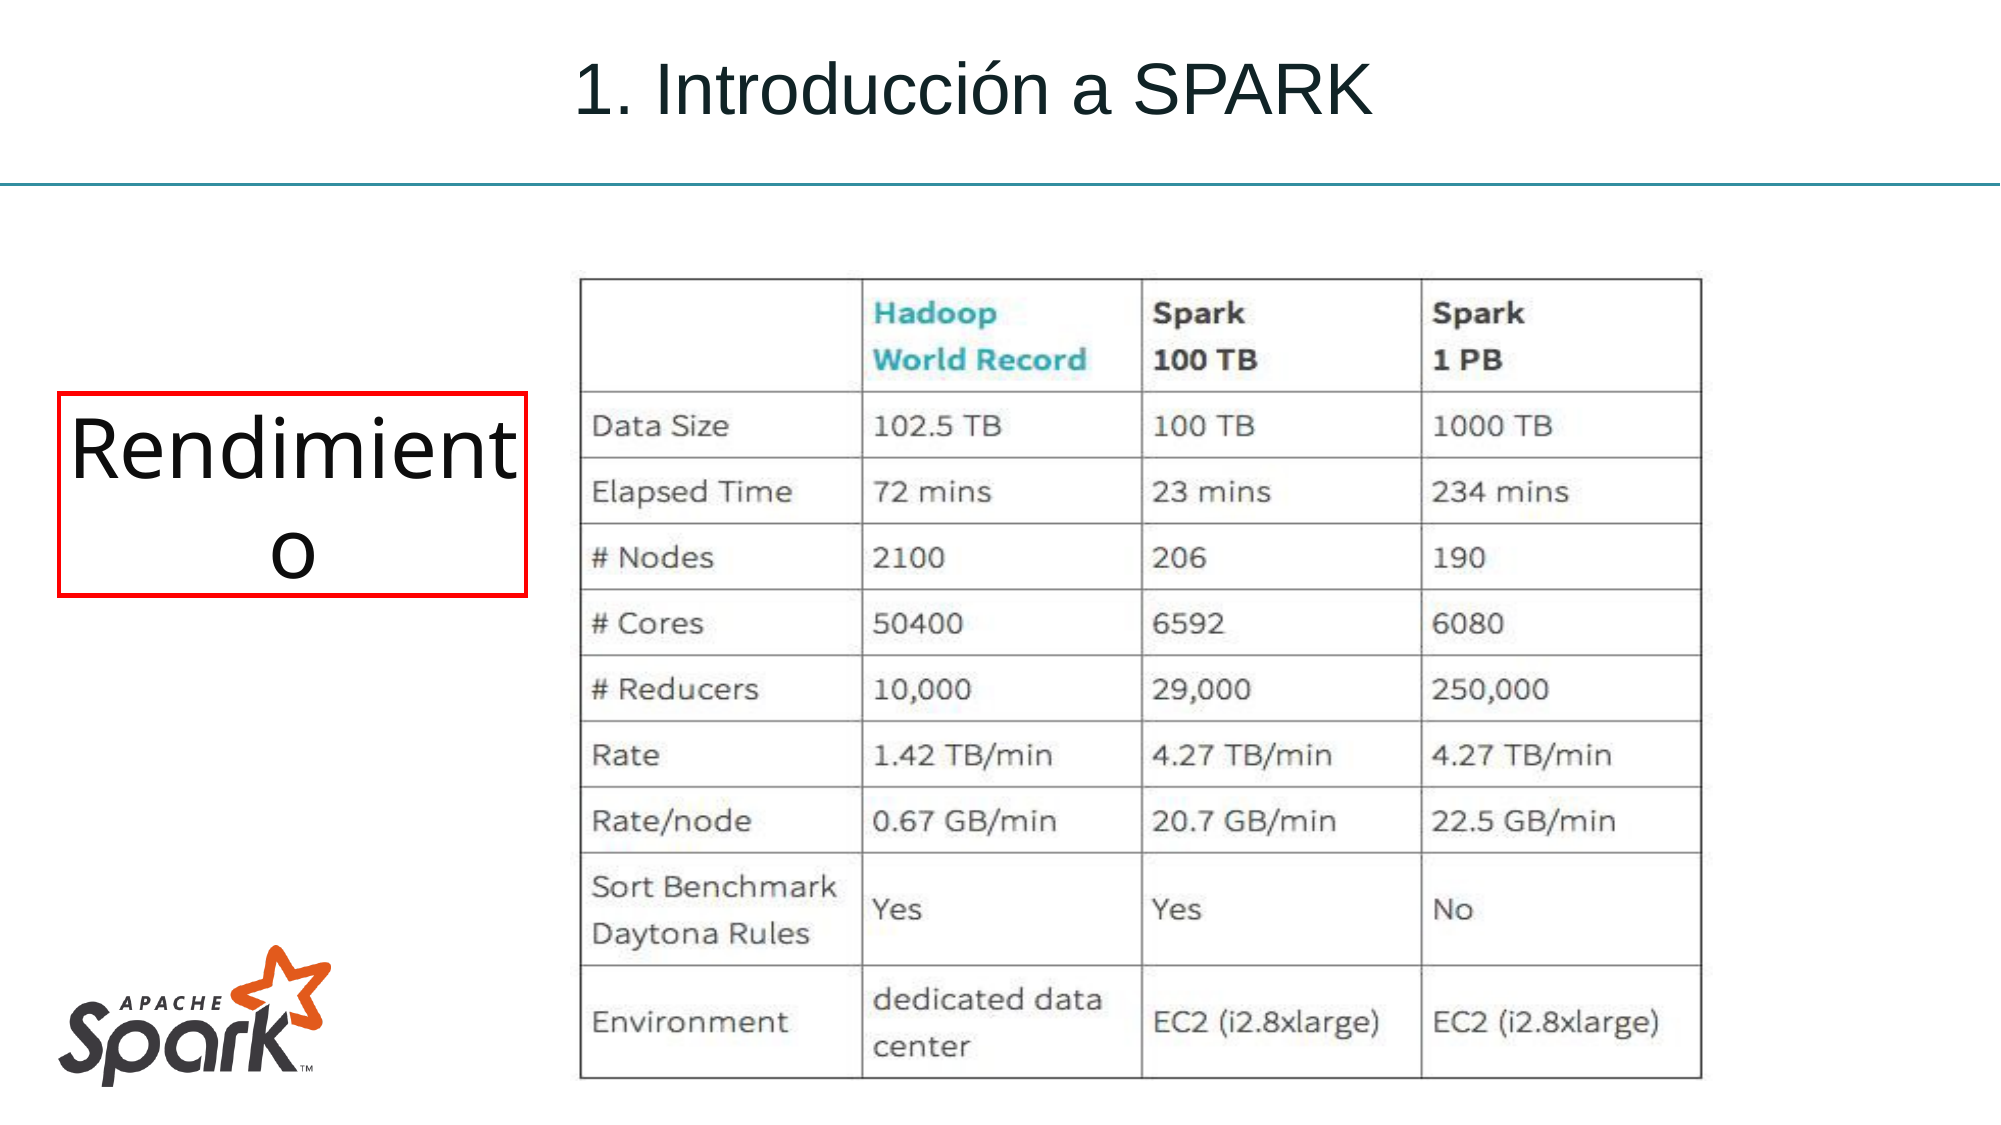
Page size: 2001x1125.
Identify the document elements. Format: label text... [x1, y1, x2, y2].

picture [58, 944, 332, 1087]
text_box Rendimiento [58, 393, 527, 596]
text_box [570, 270, 1713, 1081]
text_box 1. Introducción a SPARK [90, 0, 1858, 183]
